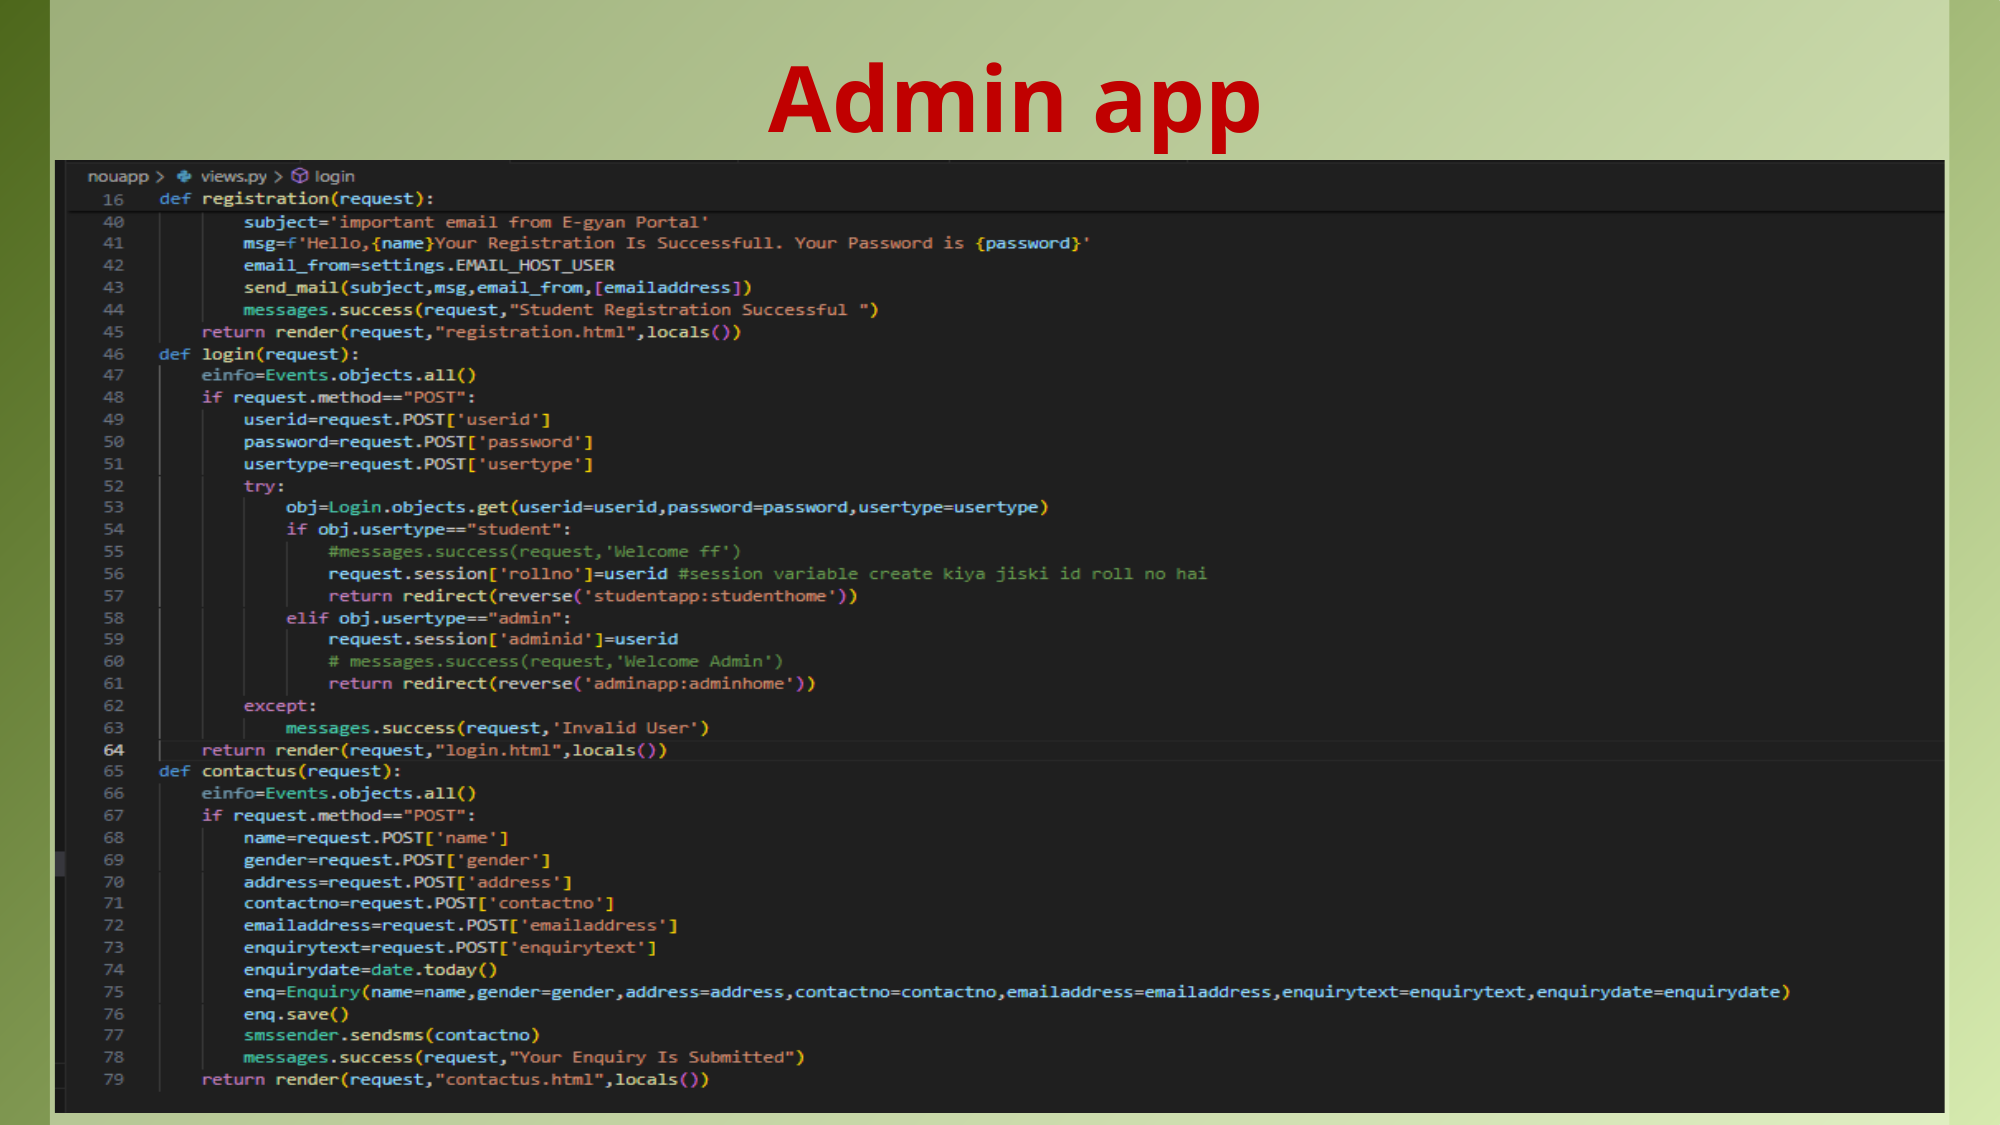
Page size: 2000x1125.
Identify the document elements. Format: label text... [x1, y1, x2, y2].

title Admin app [183, 12, 1850, 160]
picture [54, 160, 1945, 1113]
